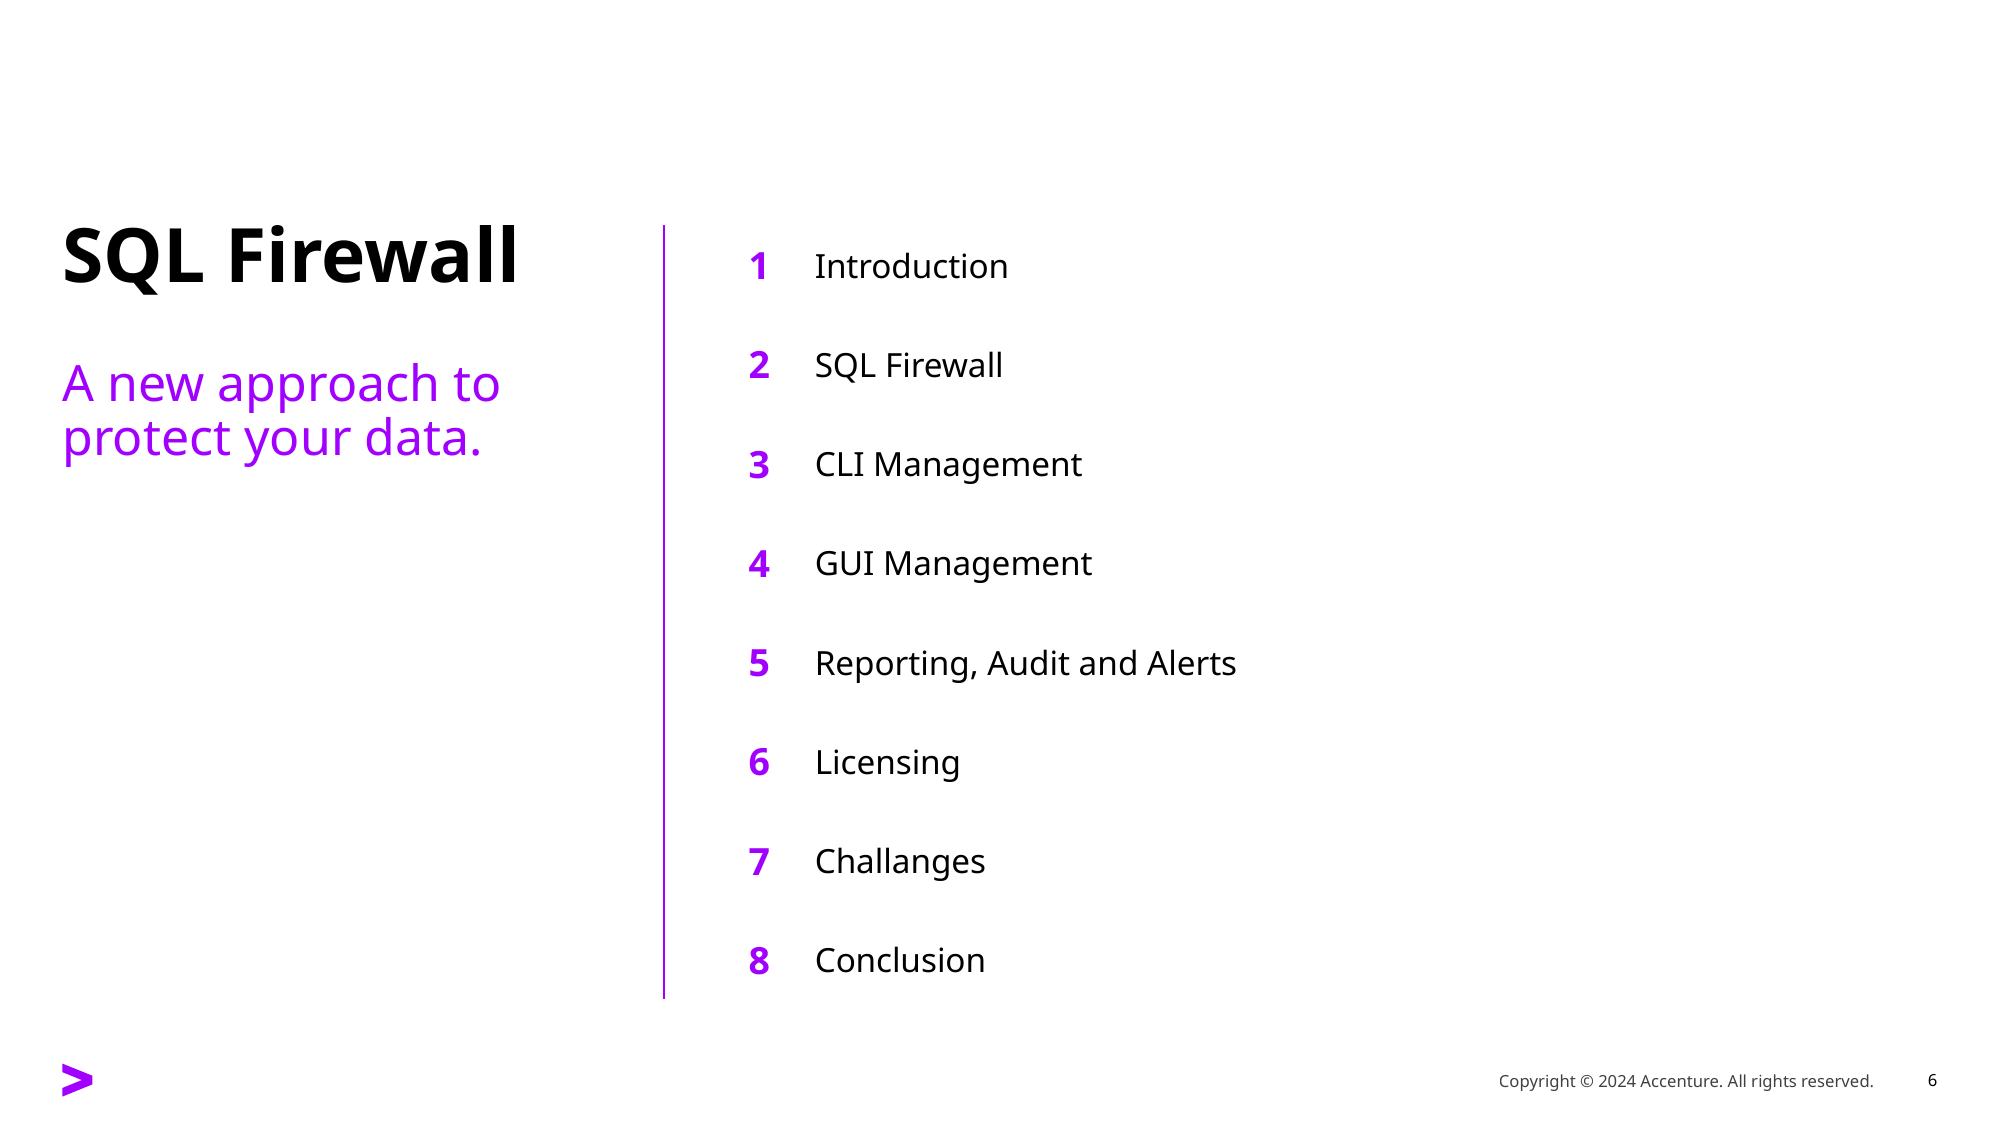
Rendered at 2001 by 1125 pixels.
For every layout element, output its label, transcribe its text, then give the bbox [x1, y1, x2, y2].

title SQL Firewall [62, 224, 599, 358]
list 2 [726, 324, 793, 404]
list 4 [726, 522, 793, 603]
list 1 [726, 224, 793, 305]
list Conclusion [814, 919, 1300, 1000]
footer Copyright © 2024 Accenture. All rights reserved. [1200, 1064, 1875, 1097]
list CLI Management [814, 423, 1300, 503]
list Licensing [814, 721, 1300, 801]
list 5 [726, 621, 793, 702]
list 8 [726, 919, 793, 1000]
list 3 [726, 423, 793, 503]
list GUI Management [814, 522, 1300, 603]
list 6 [726, 721, 793, 801]
list SQL Firewall [814, 324, 1300, 404]
list Introduction [814, 224, 1300, 305]
list 7 [726, 820, 793, 900]
list Challanges [814, 820, 1300, 900]
list Reporting, Audit and Alerts [814, 621, 1300, 702]
slide_number 6 [1883, 1064, 1938, 1098]
list A new approach to protect your data. [62, 358, 599, 801]
